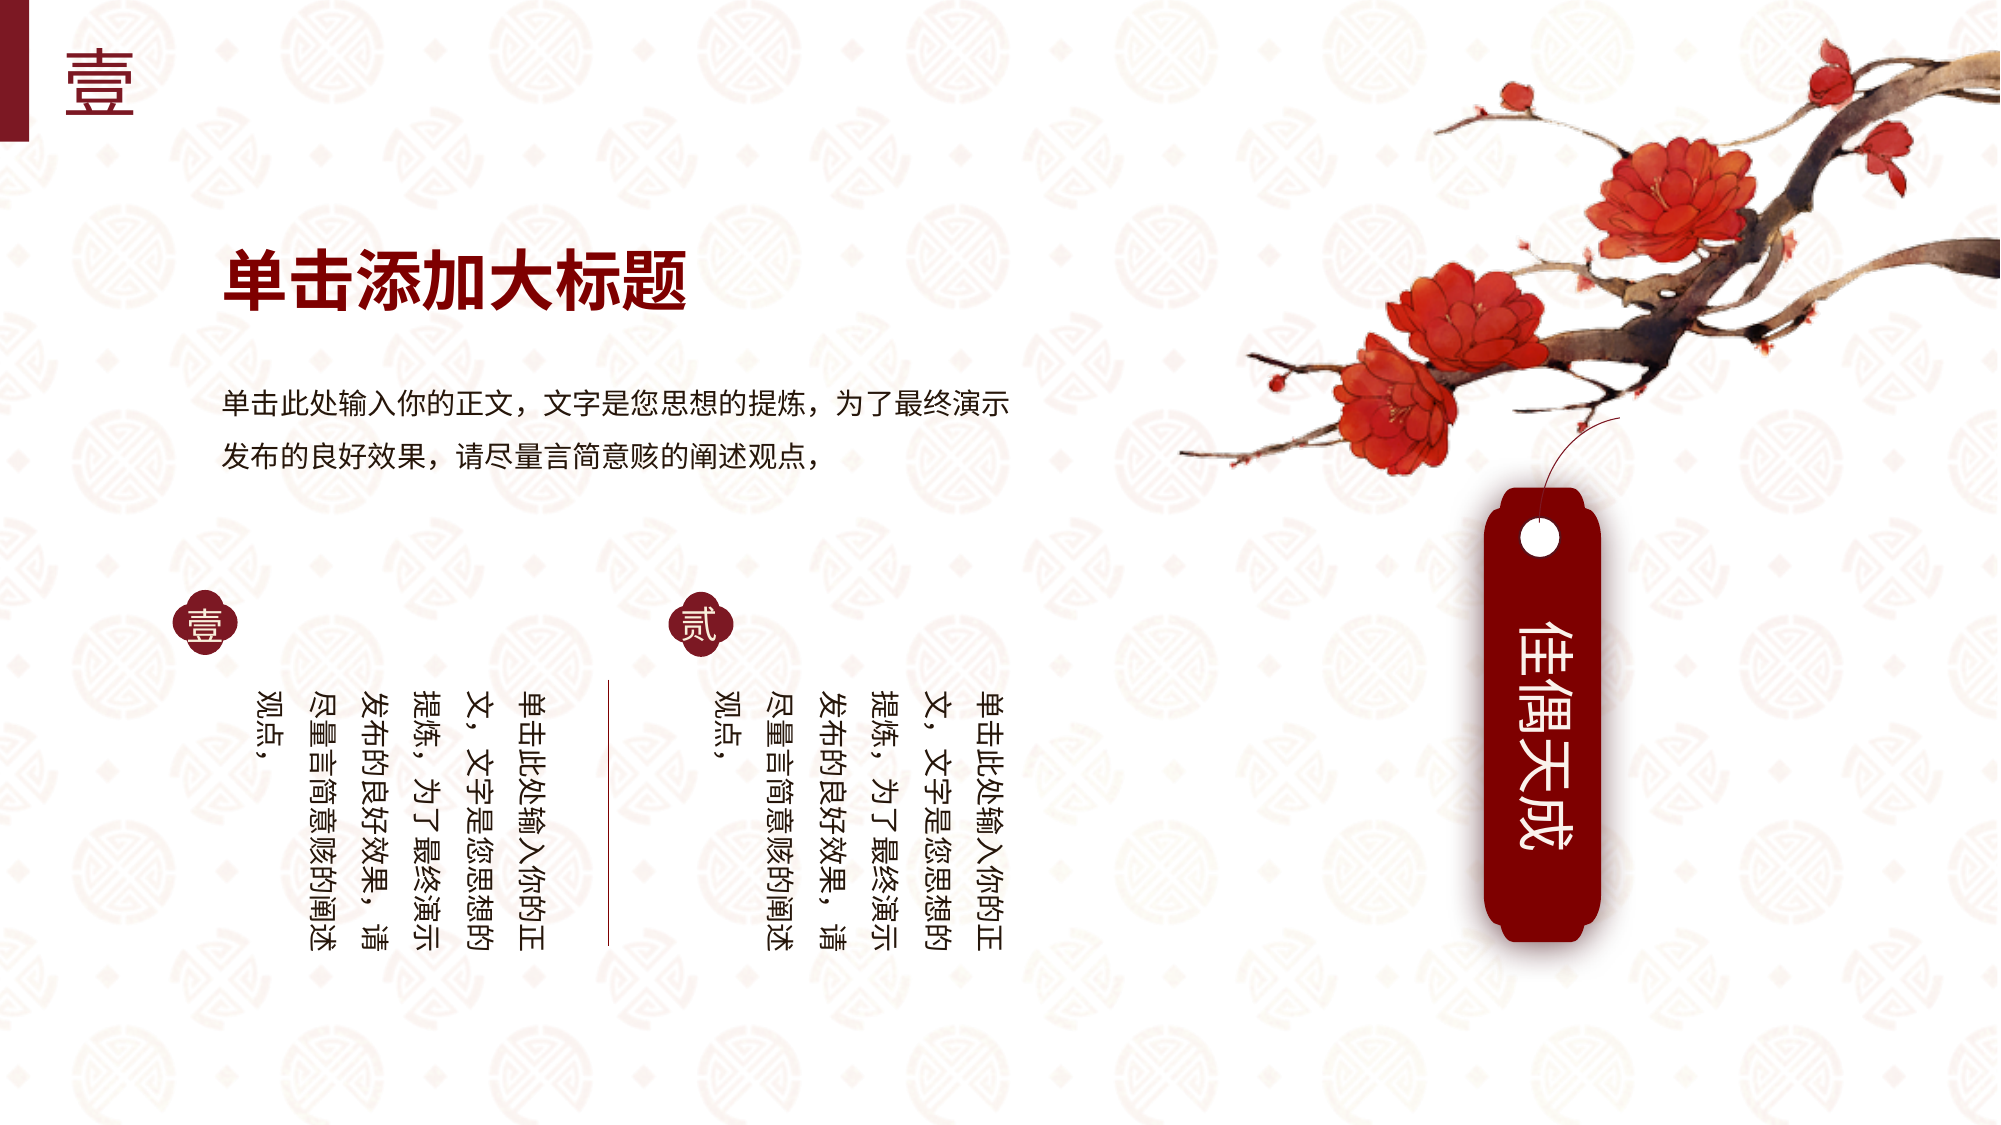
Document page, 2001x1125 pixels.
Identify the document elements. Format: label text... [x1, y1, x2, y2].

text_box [665, 591, 1034, 979]
text_box 单击添加大标题 [206, 231, 826, 327]
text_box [135, 589, 576, 979]
text_box 单击此处输入你的正文，文字是您思想的提炼，为了最终演示发布的良好效果，请尽量言简意赅的阐述观点， [206, 360, 1053, 529]
picture [0, 0, 2000, 1125]
text_box 壹 [47, 29, 153, 135]
text_box [0, 0, 30, 143]
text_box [1483, 416, 1725, 943]
